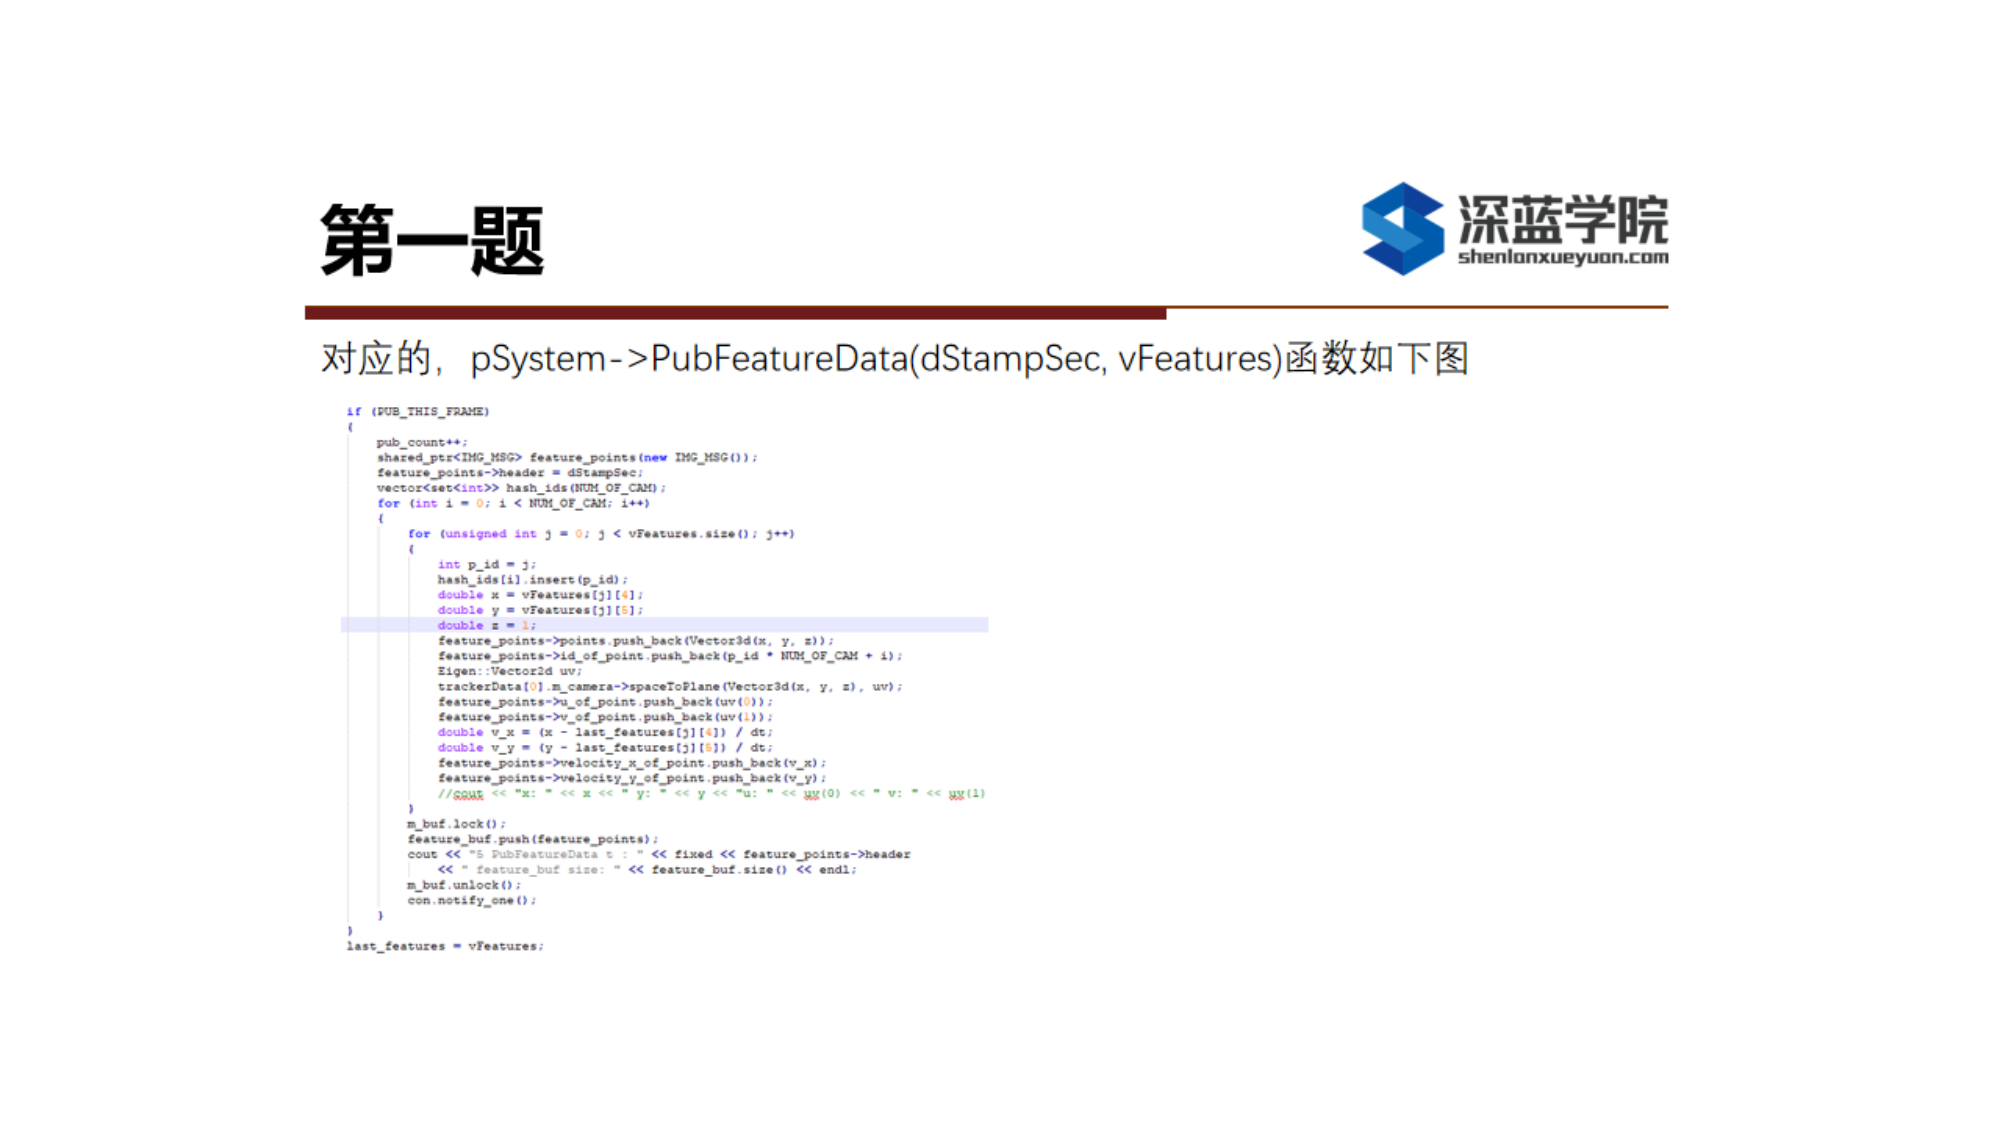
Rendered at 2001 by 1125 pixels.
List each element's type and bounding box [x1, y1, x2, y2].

picture [249, 140, 1750, 985]
